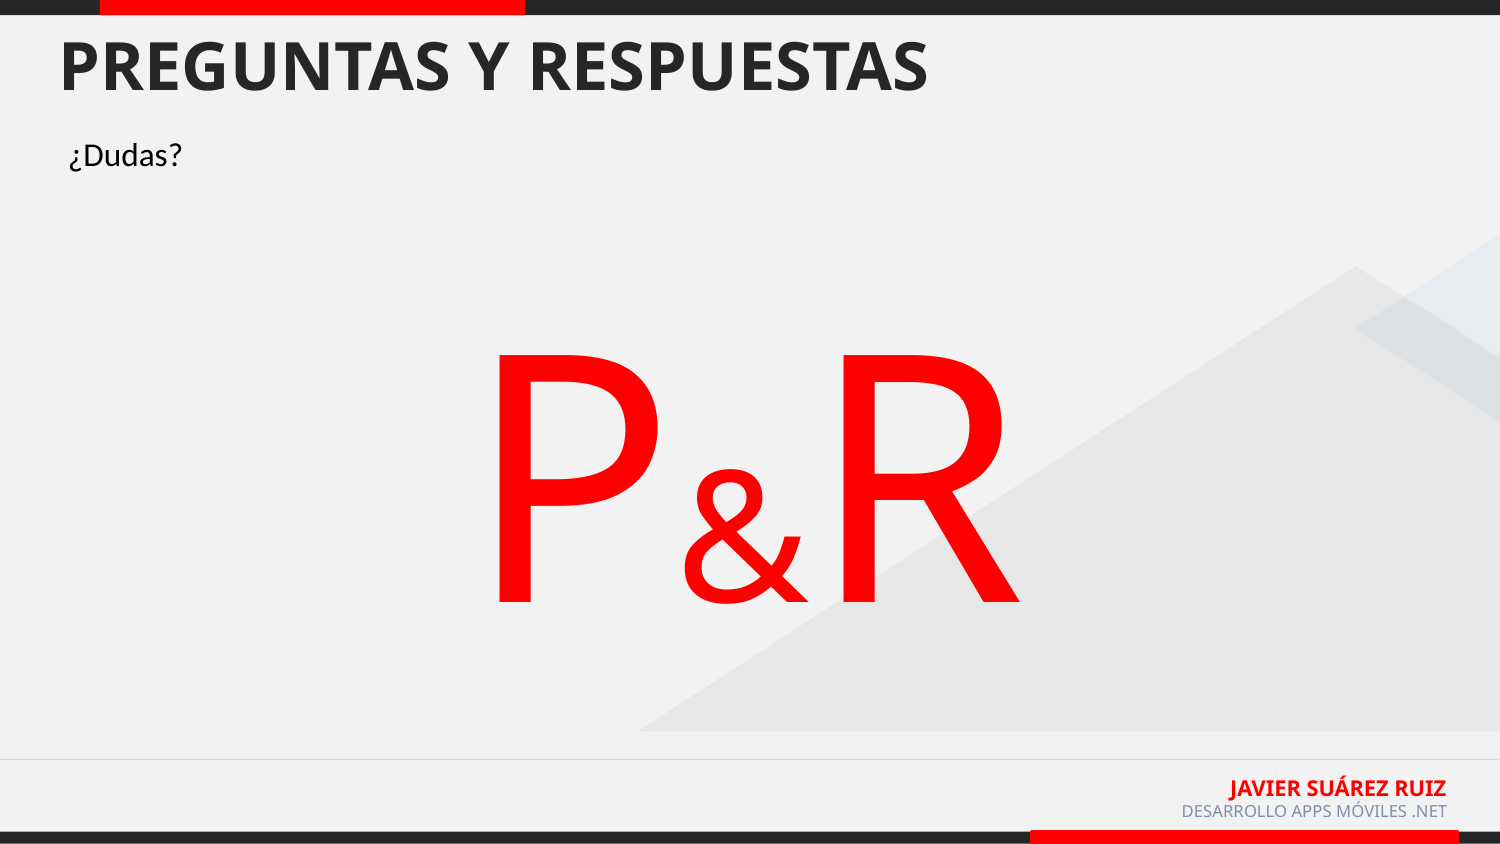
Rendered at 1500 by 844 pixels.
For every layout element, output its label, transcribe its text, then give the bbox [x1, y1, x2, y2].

text_box PREGUNTAS Y RESPUESTAS [43, 24, 1200, 122]
text_box P&R [53, 256, 1439, 635]
list ¿Dudas? [53, 122, 288, 185]
